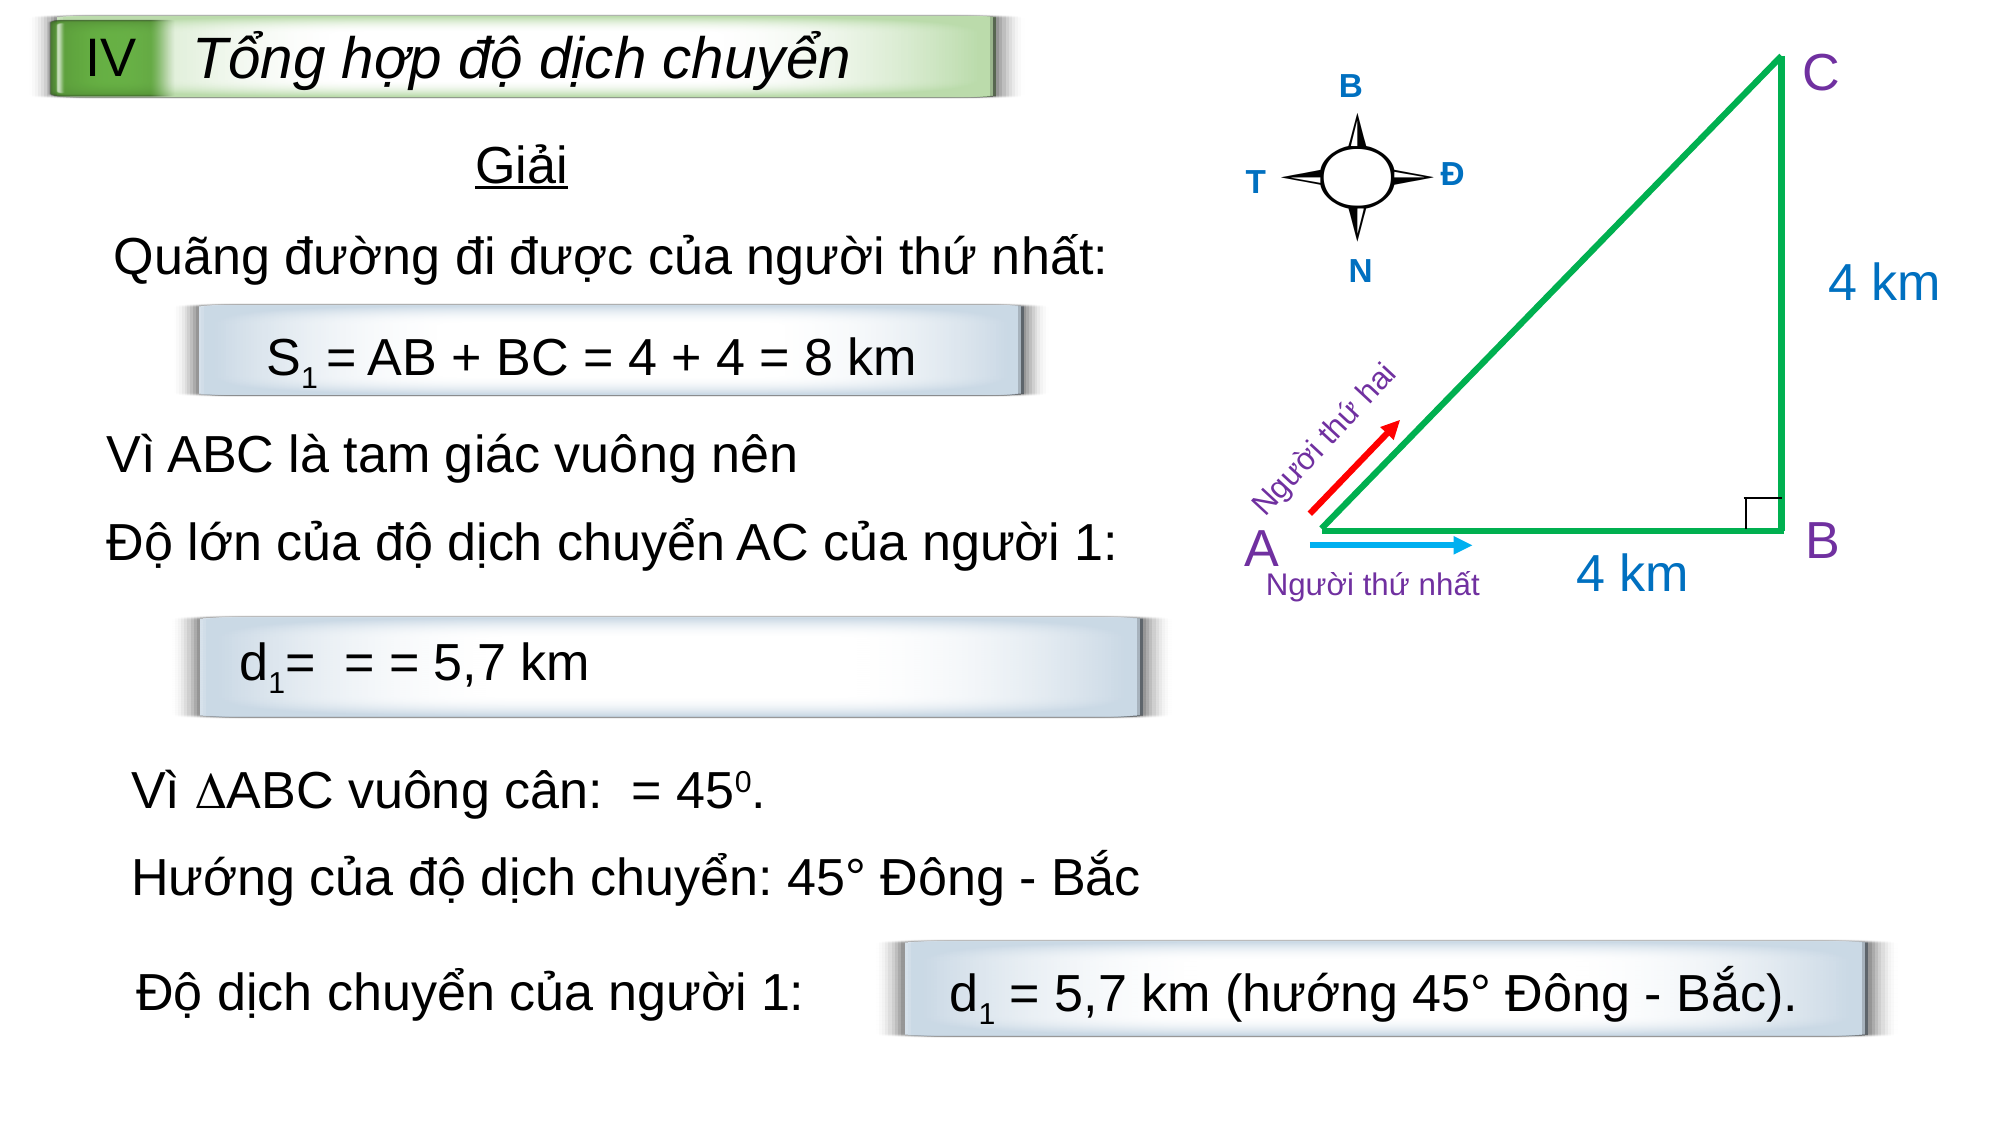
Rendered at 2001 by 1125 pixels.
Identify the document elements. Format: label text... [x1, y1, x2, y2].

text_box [876, 939, 1921, 1050]
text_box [0, 10, 1588, 100]
text_box Vì ABC là tam giác vuông nên Độ lớn của độ dịch chuyển AC của người 1: [92, 413, 1172, 579]
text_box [1172, 31, 1974, 611]
text_box Quãng đường đi được của người thứ nhất: [99, 215, 1172, 293]
text_box Giải [460, 123, 658, 201]
text_box Độ dịch chuyển của người 1: [107, 951, 854, 1029]
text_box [174, 302, 1049, 410]
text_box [172, 615, 1172, 735]
